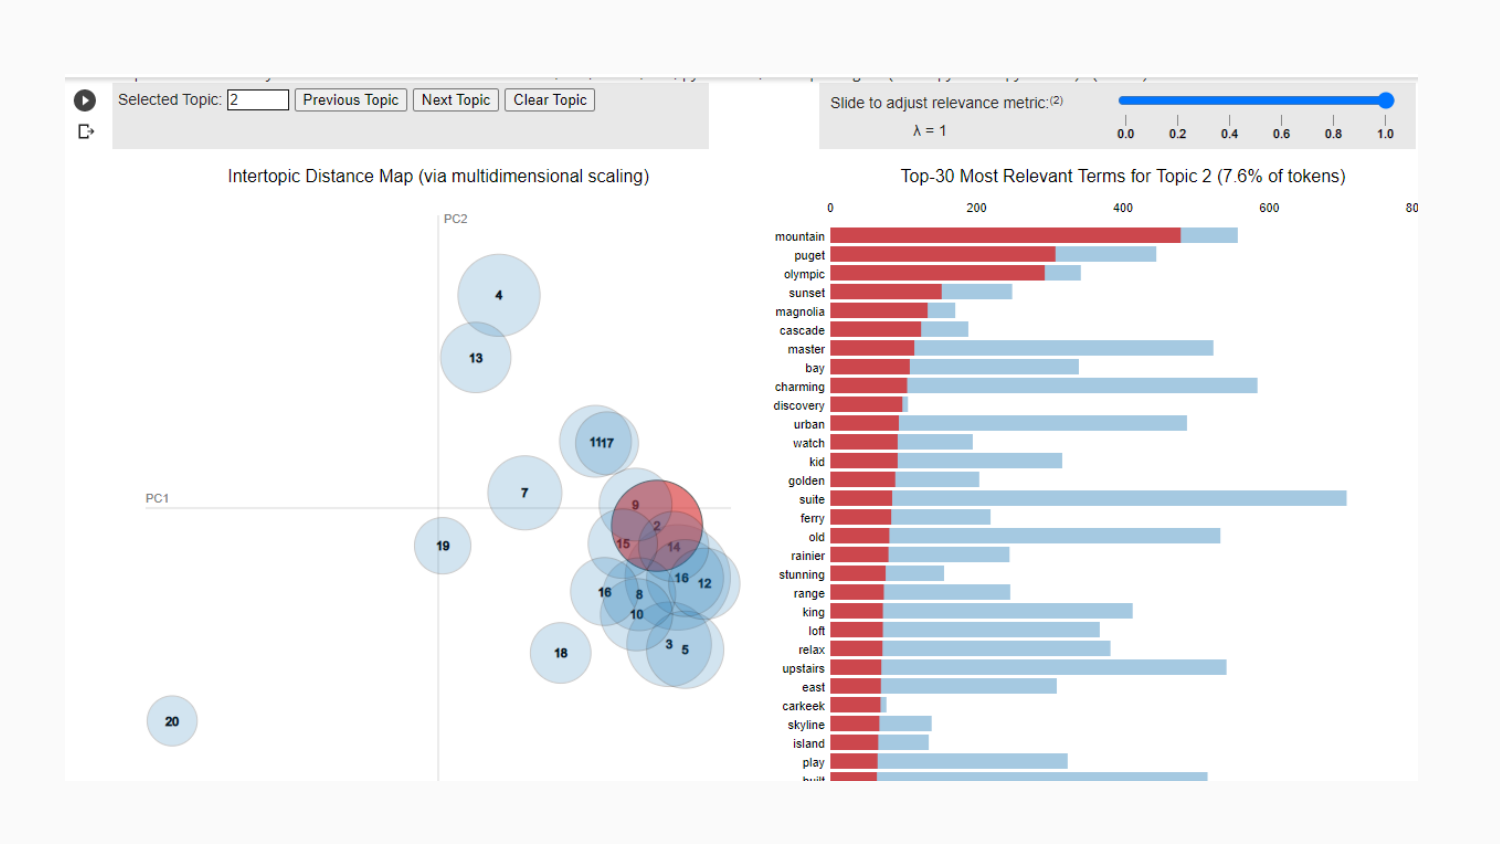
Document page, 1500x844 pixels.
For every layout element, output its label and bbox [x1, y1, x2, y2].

picture [65, 74, 1419, 782]
